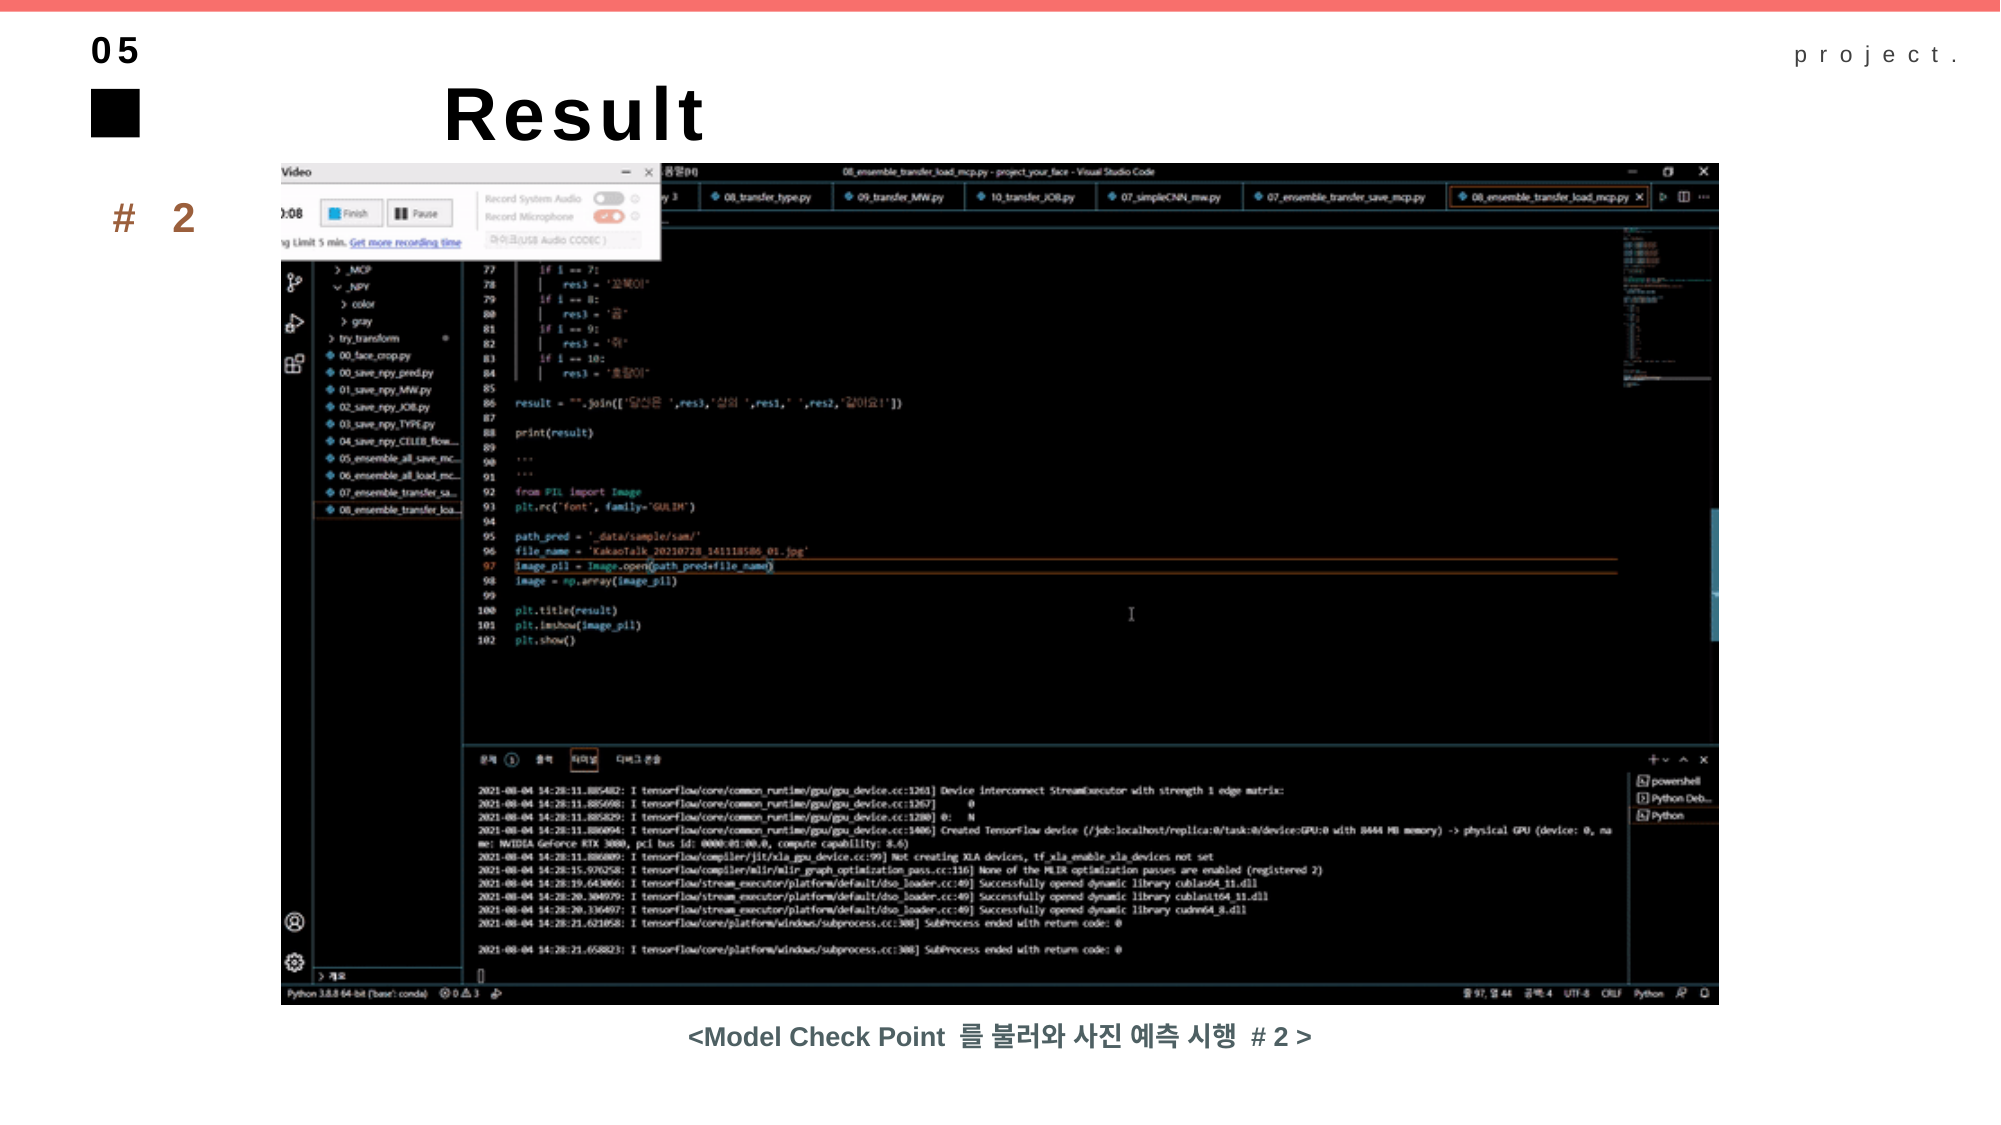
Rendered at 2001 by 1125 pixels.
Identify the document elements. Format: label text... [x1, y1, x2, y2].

text_box Result [428, 57, 719, 163]
text_box [0, 0, 2000, 13]
text_box [90, 88, 141, 139]
text_box project. [1779, 32, 1973, 75]
text_box # 2 [98, 183, 235, 249]
text_box 05 [54, 18, 176, 79]
text_box <Model Check Point 를 불러와 사진 예측 시행 # 2 > [673, 1011, 1327, 1059]
picture [281, 163, 1719, 1005]
